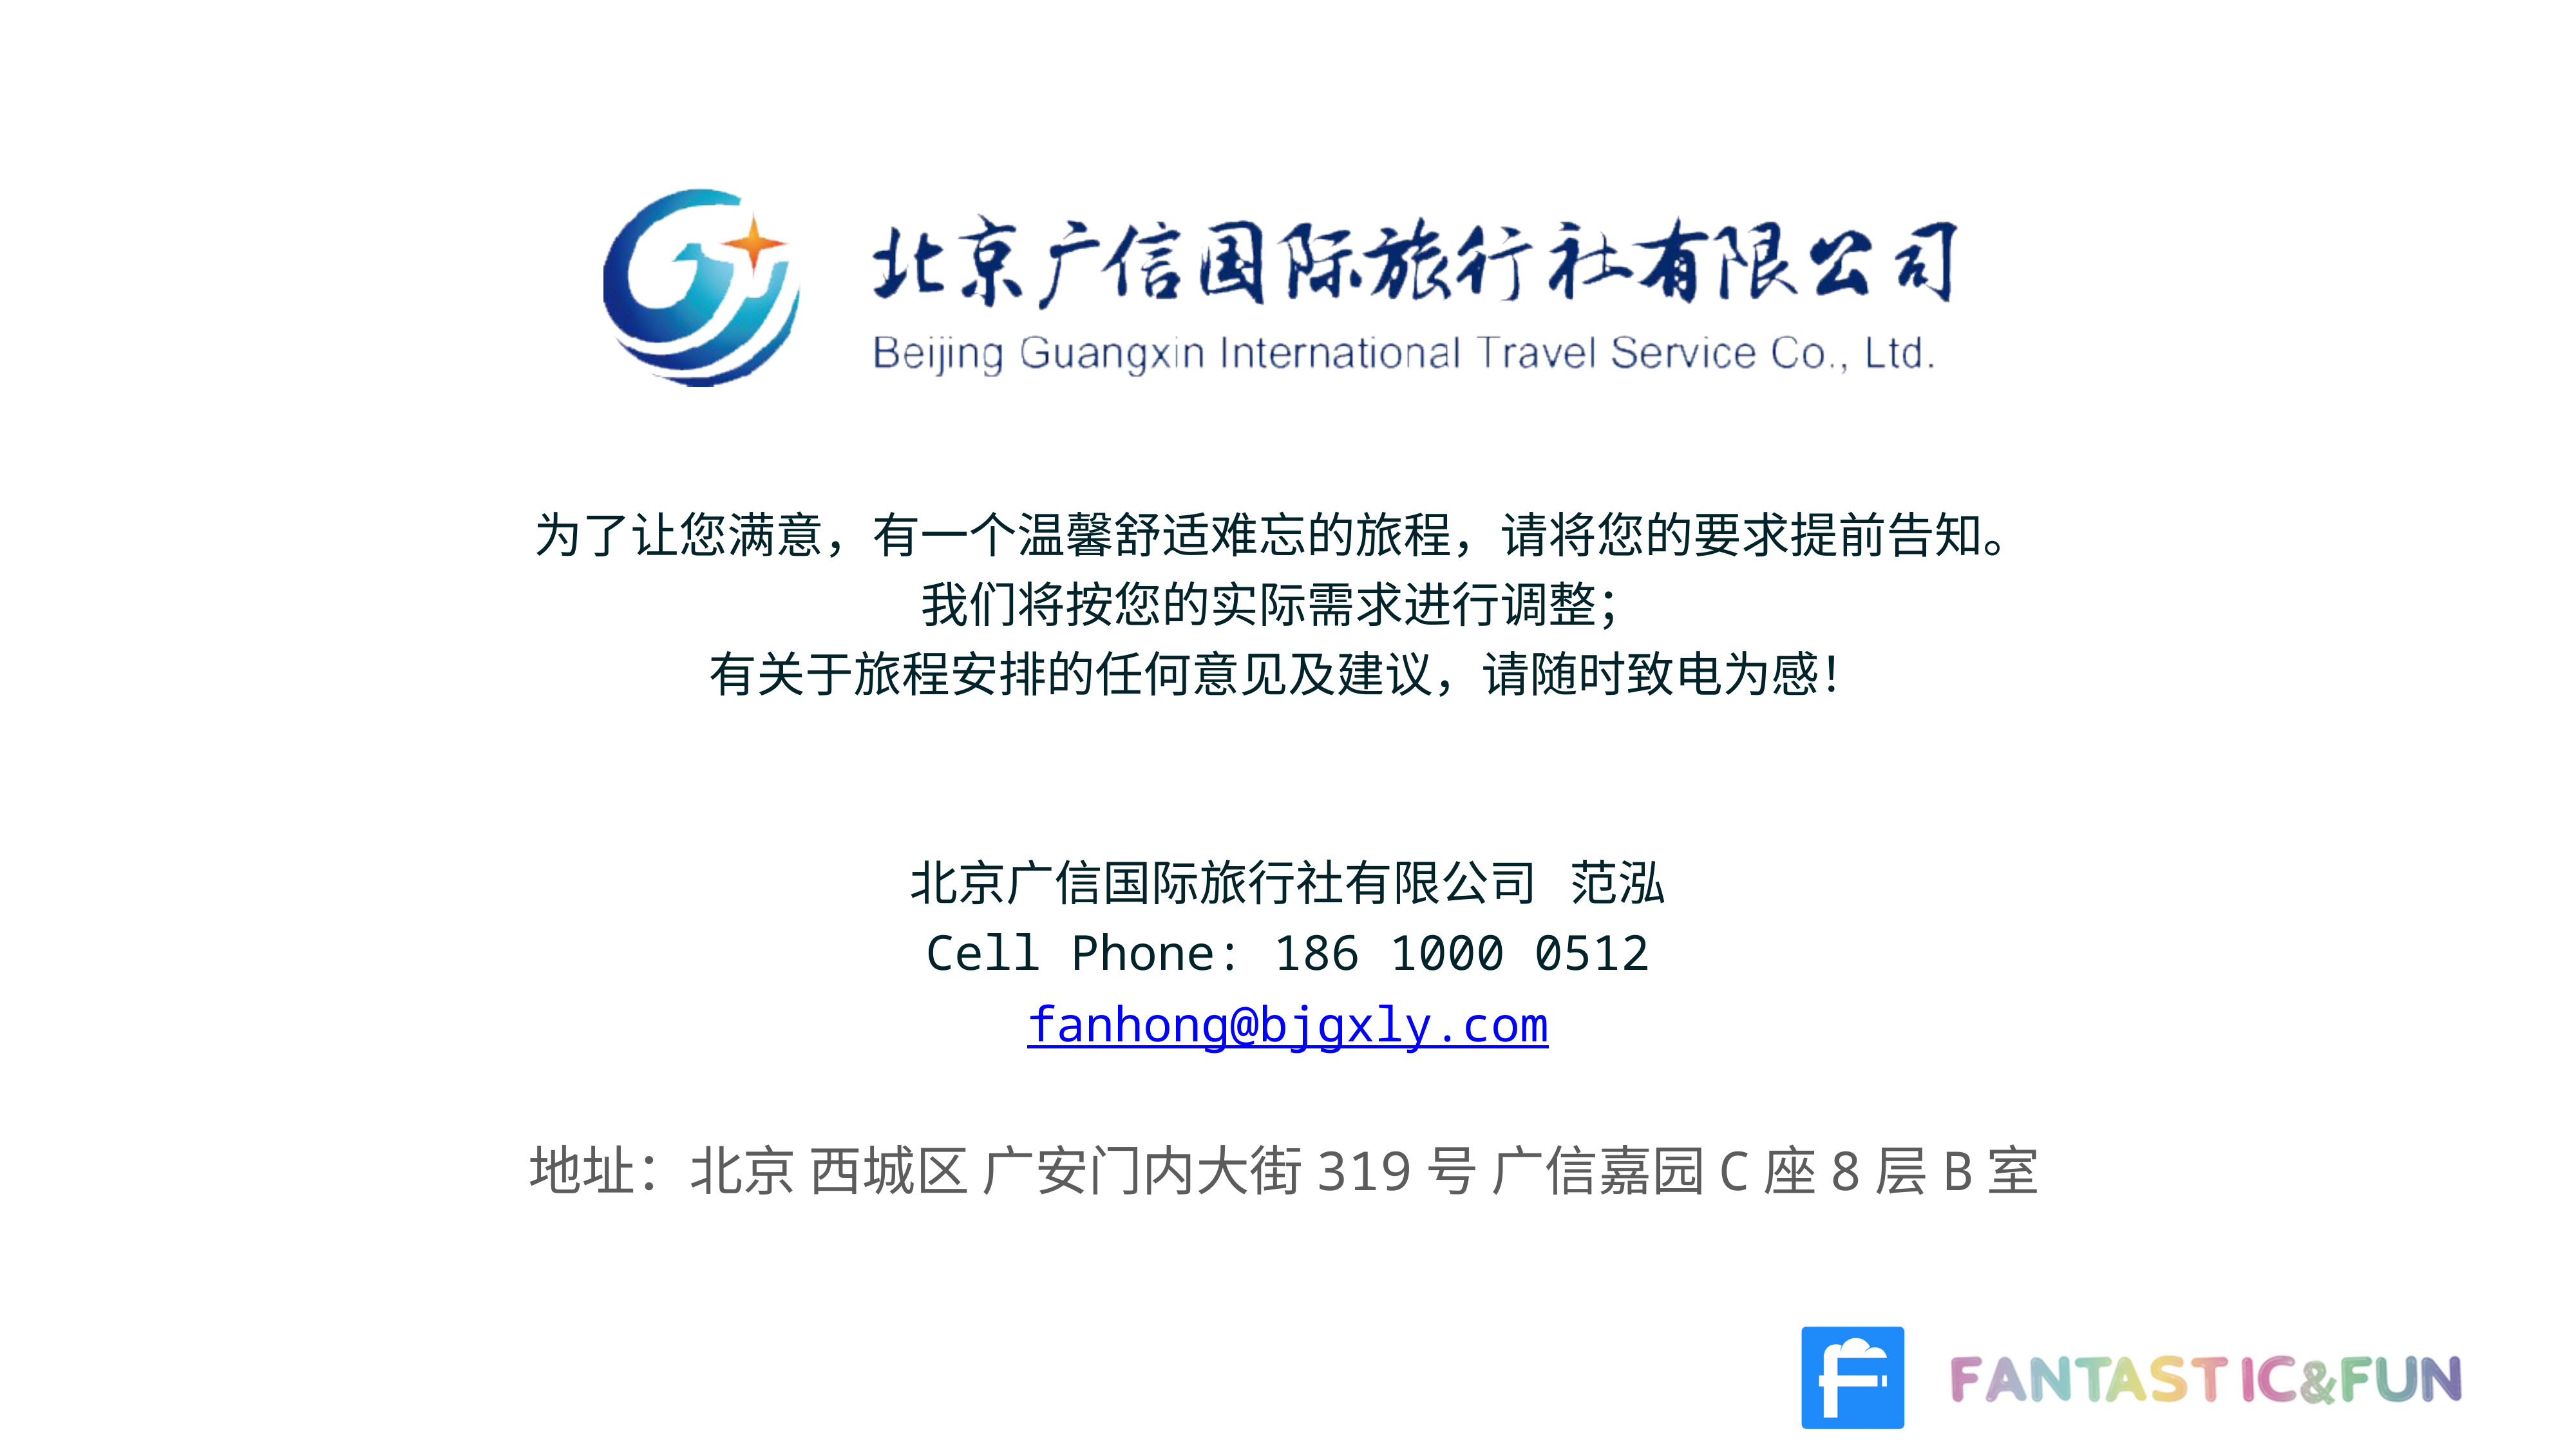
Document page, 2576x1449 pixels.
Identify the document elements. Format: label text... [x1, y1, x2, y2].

list 为了让您满意，有一个温馨舒适难忘的旅程，请将您的要求提前告知。 我们将按您的实际需求进行调整； 有关于旅程安排的任何意见及建议，请随时致电为感！ 北京广信国际旅行社有限公司 范泓 Cell Phone: 186 1000 0512 fanhong@bjgxly.com [494, 488, 2081, 1056]
text_box 地址：北京 西城区 广安门内大街319号 广信嘉园C座8层B室 [523, 1131, 2046, 1207]
picture [603, 185, 1973, 387]
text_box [1801, 1325, 2479, 1430]
